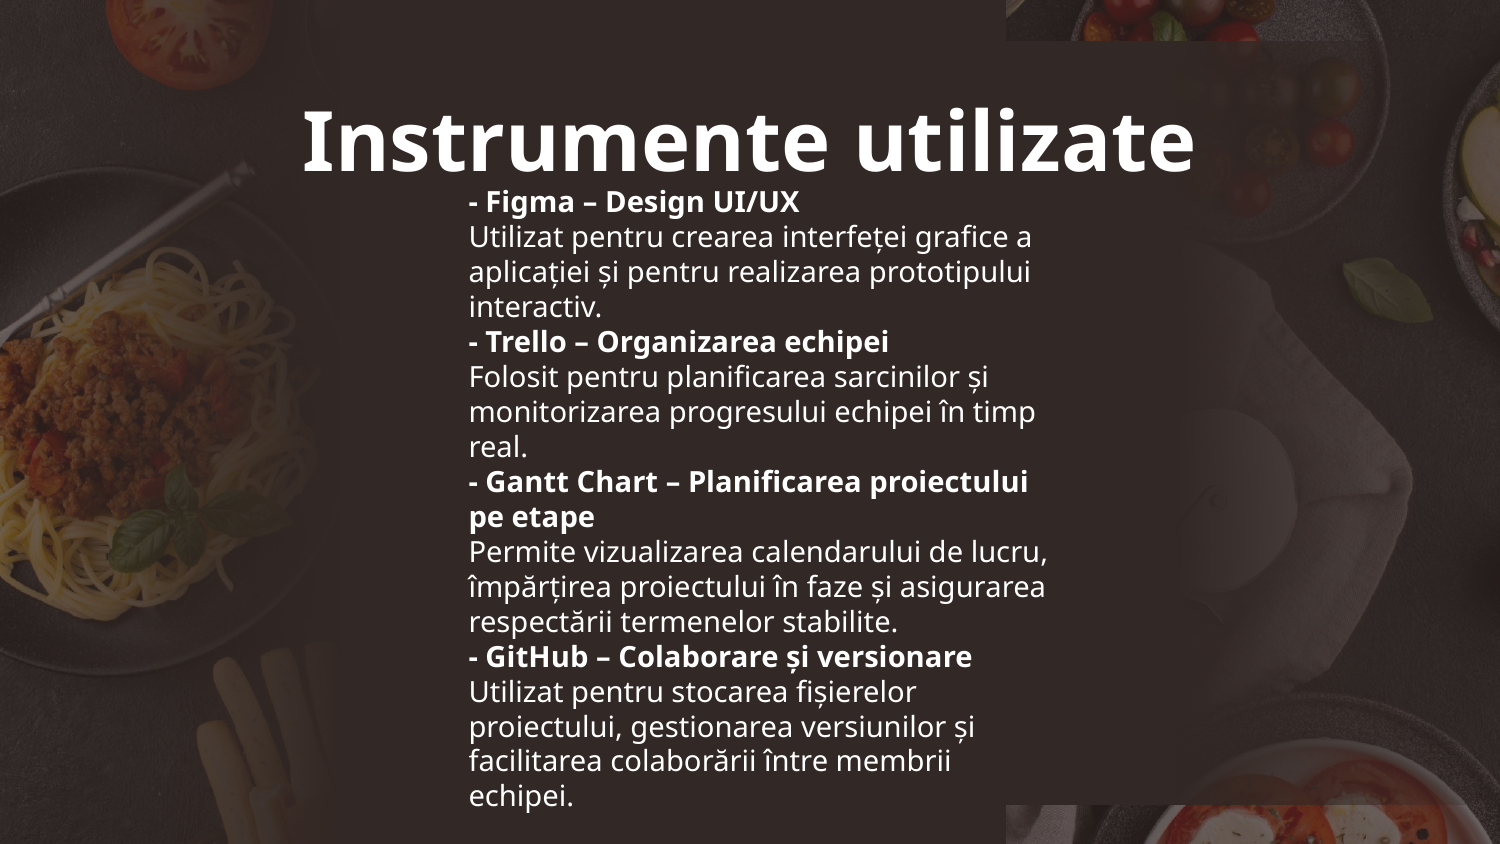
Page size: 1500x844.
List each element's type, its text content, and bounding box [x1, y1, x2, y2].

subtitle - Figma – Design UI/UX Utilizat pentru crearea interfeței grafice a aplicației și pentru realizarea prototipului interactiv. - Trello – Organizarea echipei Folosit pentru planificarea sarcinilor și monitorizarea progresului echipei în timp real. - Gantt Chart – Planificarea proiectului pe etape Permite vizualizarea calendarului de lucru, împărțirea proiectului în faze și asigurarea respectării termenelor stabilite. - GitHub – Colaborare și versionare Utilizat pentru stocarea fișierelor proiectului, gestionarea versiunilor și facilitarea colaborării între membrii echipei. [453, 175, 1076, 821]
title Instrumente utilizate [118, 72, 1382, 167]
